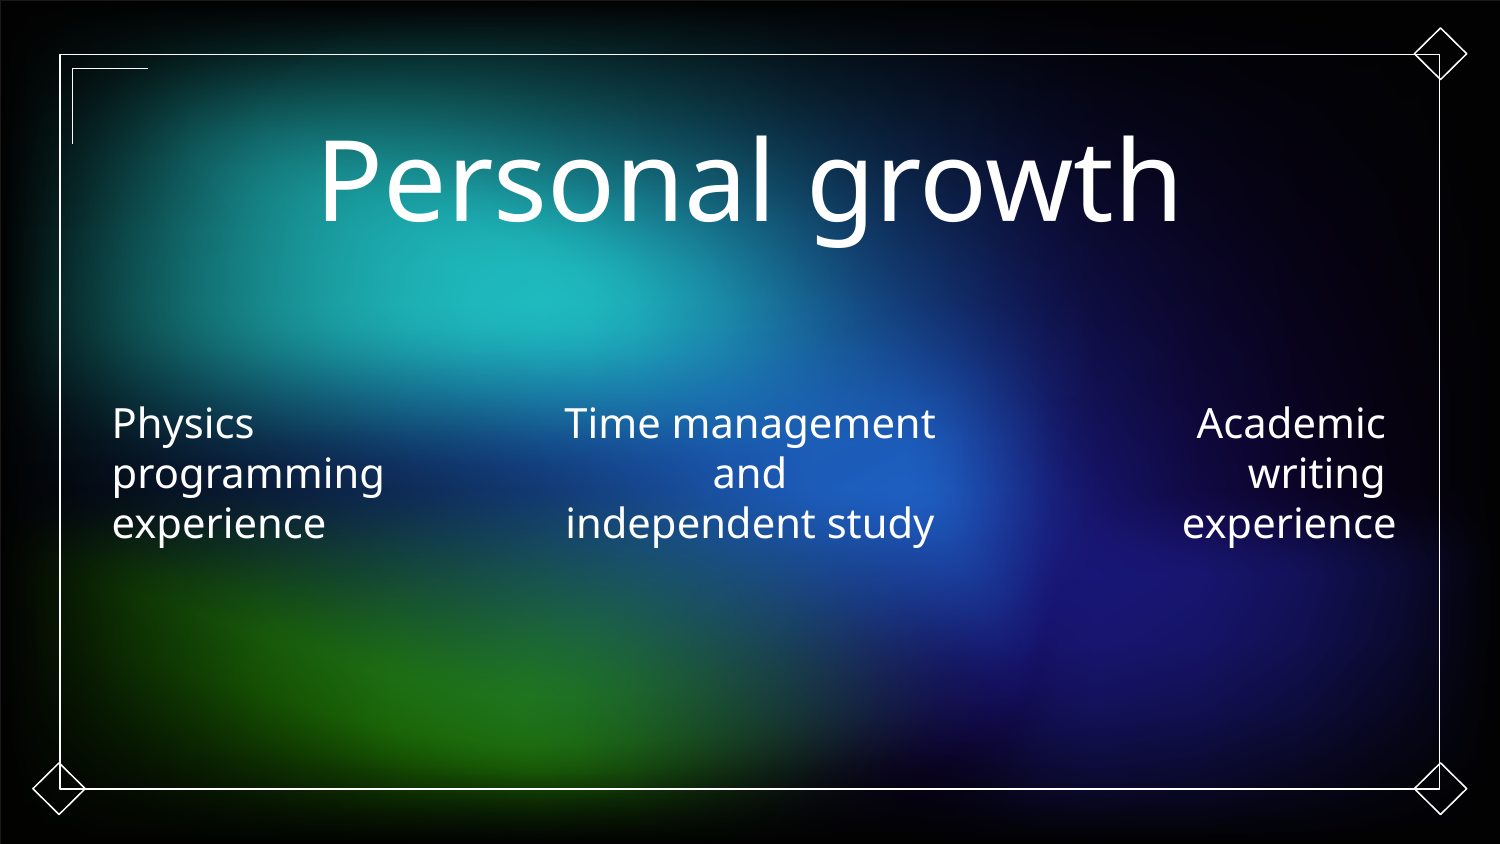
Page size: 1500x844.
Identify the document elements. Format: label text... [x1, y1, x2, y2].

text_box Physics programming experience [96, 354, 508, 590]
text_box Academic writing experience [1003, 354, 1412, 590]
title Personal growth [292, 121, 1208, 257]
text_box Time management and independent study [508, 354, 992, 590]
picture [2, 2, 1500, 844]
